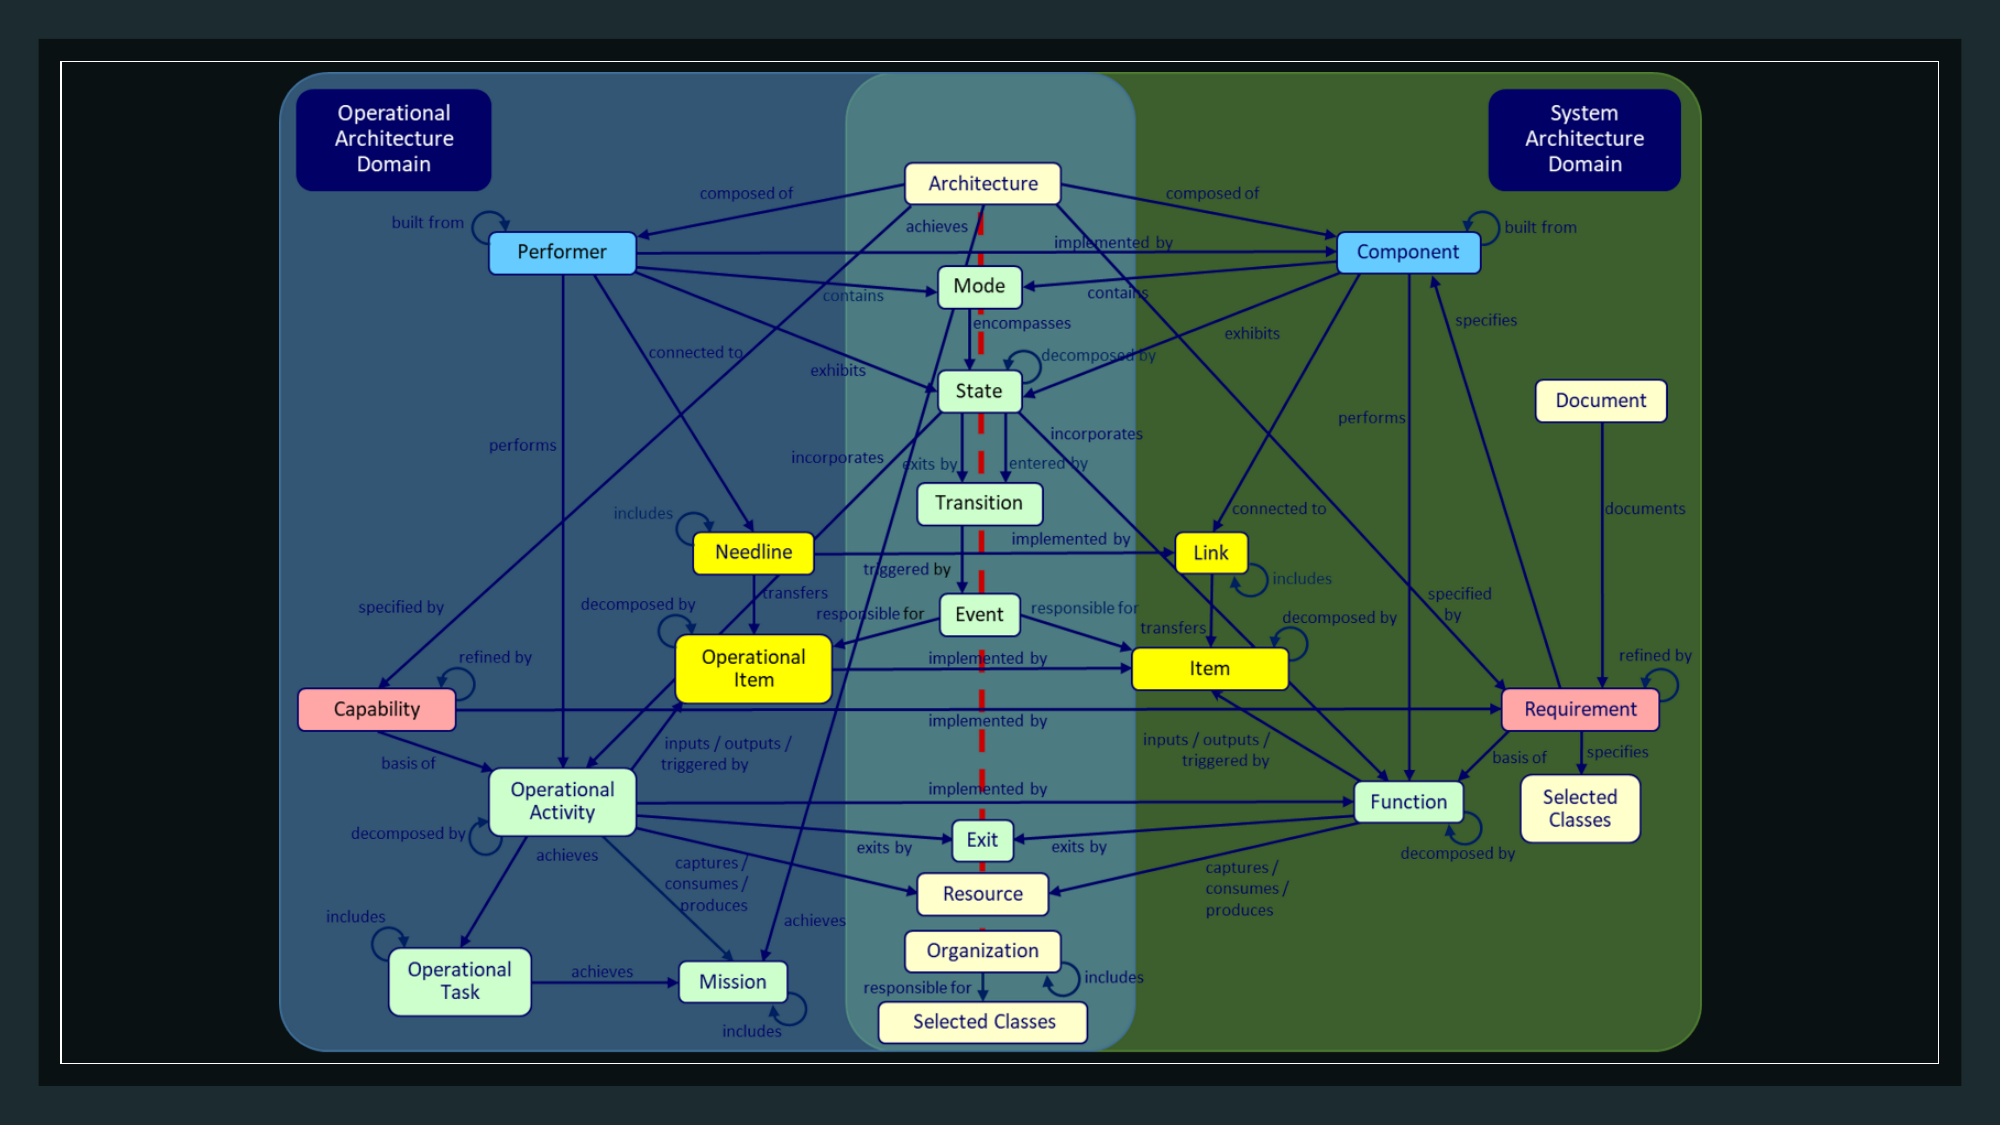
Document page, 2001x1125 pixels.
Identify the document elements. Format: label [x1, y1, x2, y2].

picture [279, 72, 1721, 1053]
